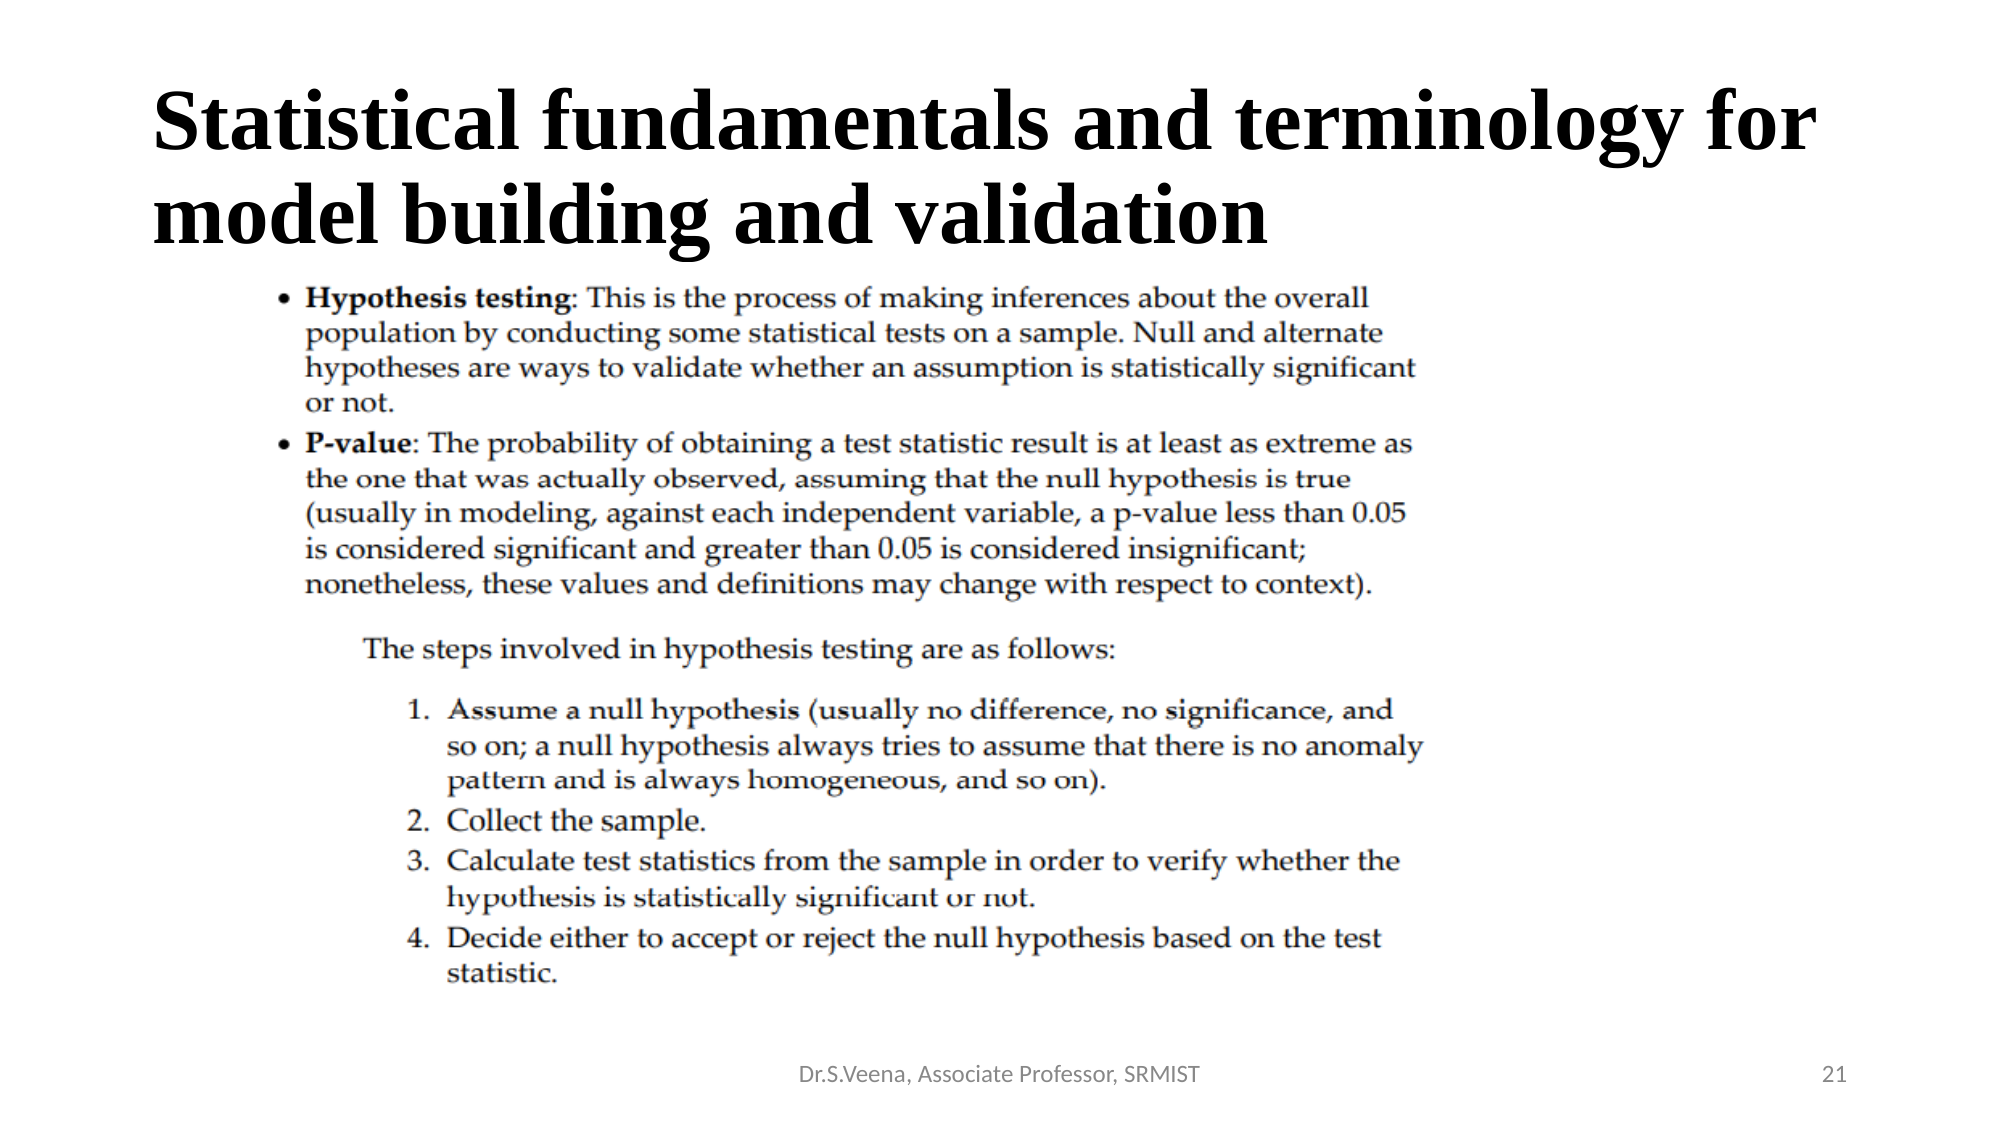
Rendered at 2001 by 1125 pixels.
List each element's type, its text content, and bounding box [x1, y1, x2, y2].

picture [216, 262, 1471, 1014]
slide_number 21 [1412, 1042, 1863, 1103]
footer Dr.S.Veena, Associate Professor, SRMIST [662, 1042, 1338, 1103]
title Statistical fundamentals and terminology for model building and validation [137, 59, 1863, 278]
